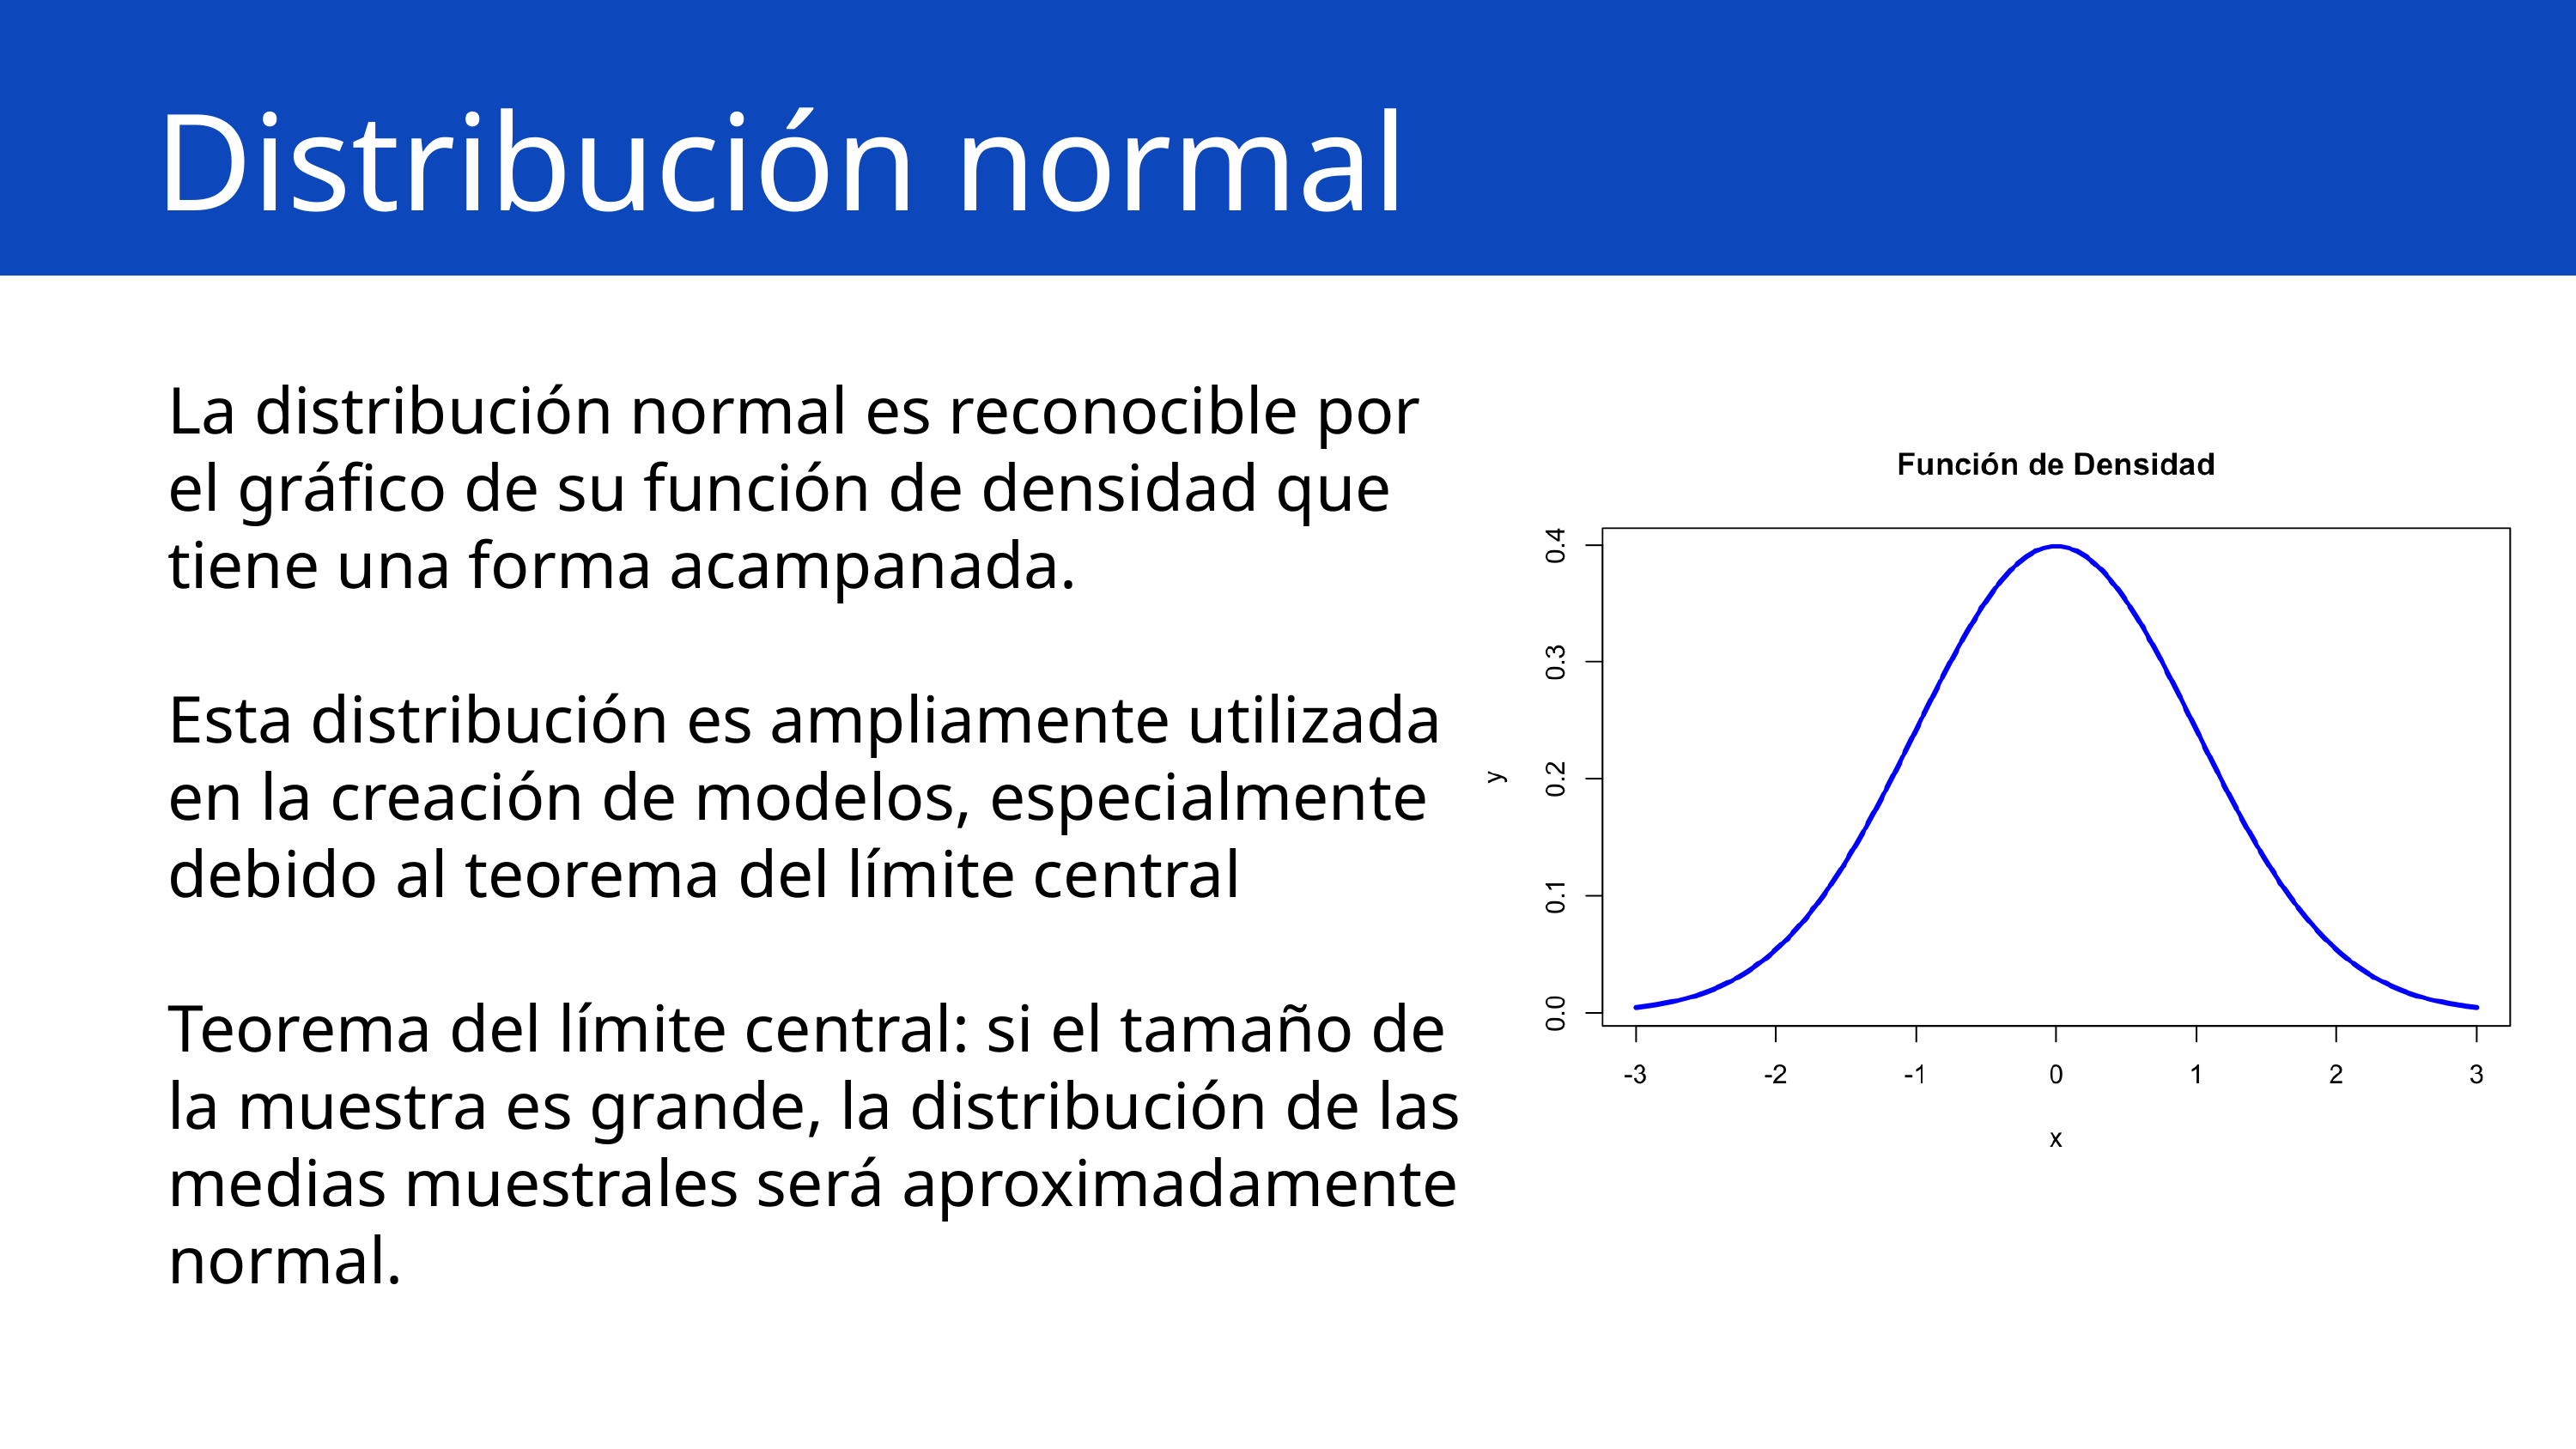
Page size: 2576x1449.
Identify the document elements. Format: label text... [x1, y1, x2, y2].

text_box [0, 0, 2576, 276]
text_box La distribución normal es reconocible por el gráfico de su función de densidad que tiene una forma acampanada. Esta distribución es ampliamente utilizada en la creación de modelos, especialmente debido al teorema del límite central Teorema del límite central: si el tamaño de la muestra es grande, la distribución de las medias muestrales será aproximadamente normal. [155, 363, 1483, 1303]
picture [1473, 397, 2576, 1186]
text_box Distribución normal [155, 44, 2364, 238]
